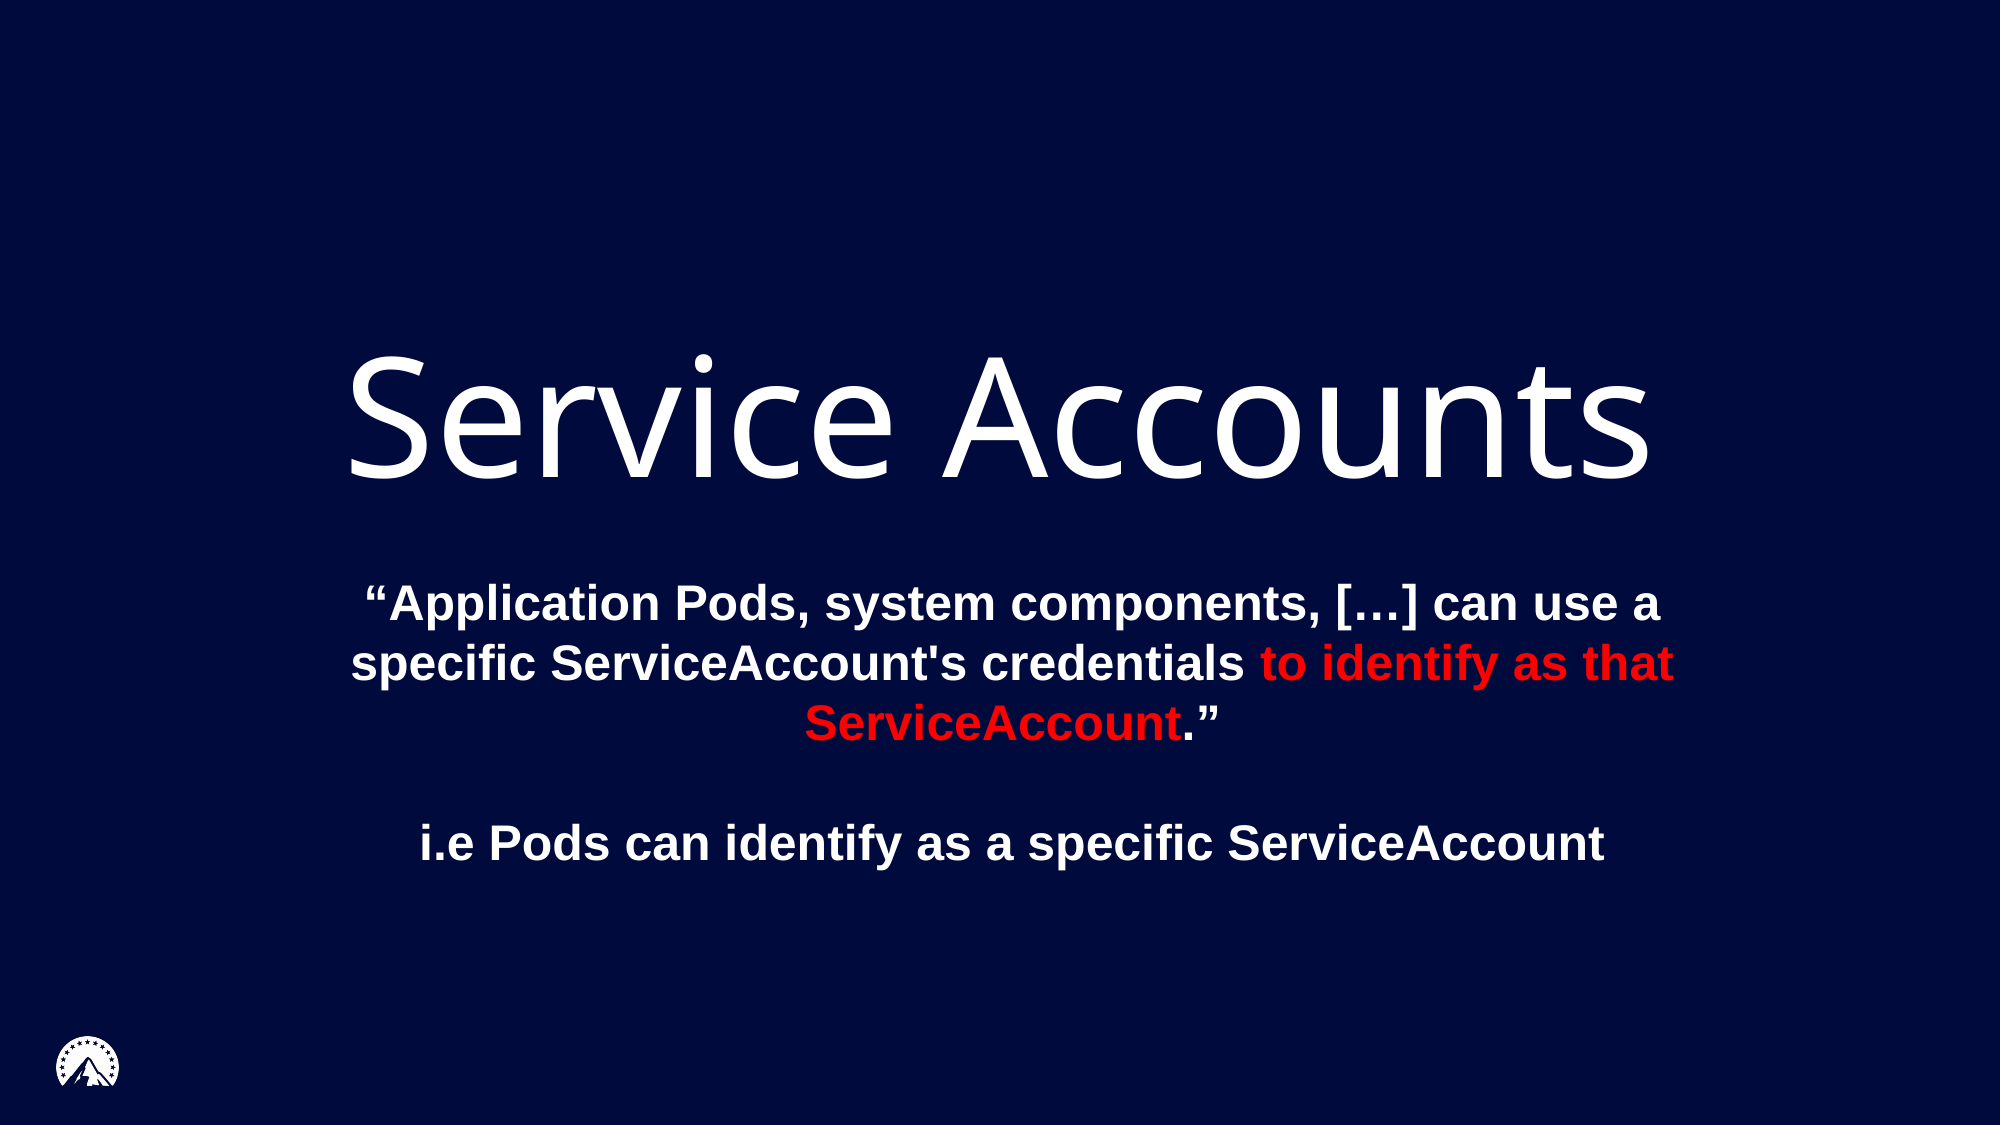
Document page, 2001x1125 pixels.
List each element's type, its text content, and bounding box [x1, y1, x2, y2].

subtitle “Application Pods, system components, […] can use a specific ServiceAccount's credentials to identify as that ServiceAccount.” i.e Pods can identify as a specific ServiceAccount [262, 562, 1763, 886]
title Service Accounts [249, 239, 1750, 516]
picture [56, 1036, 119, 1086]
